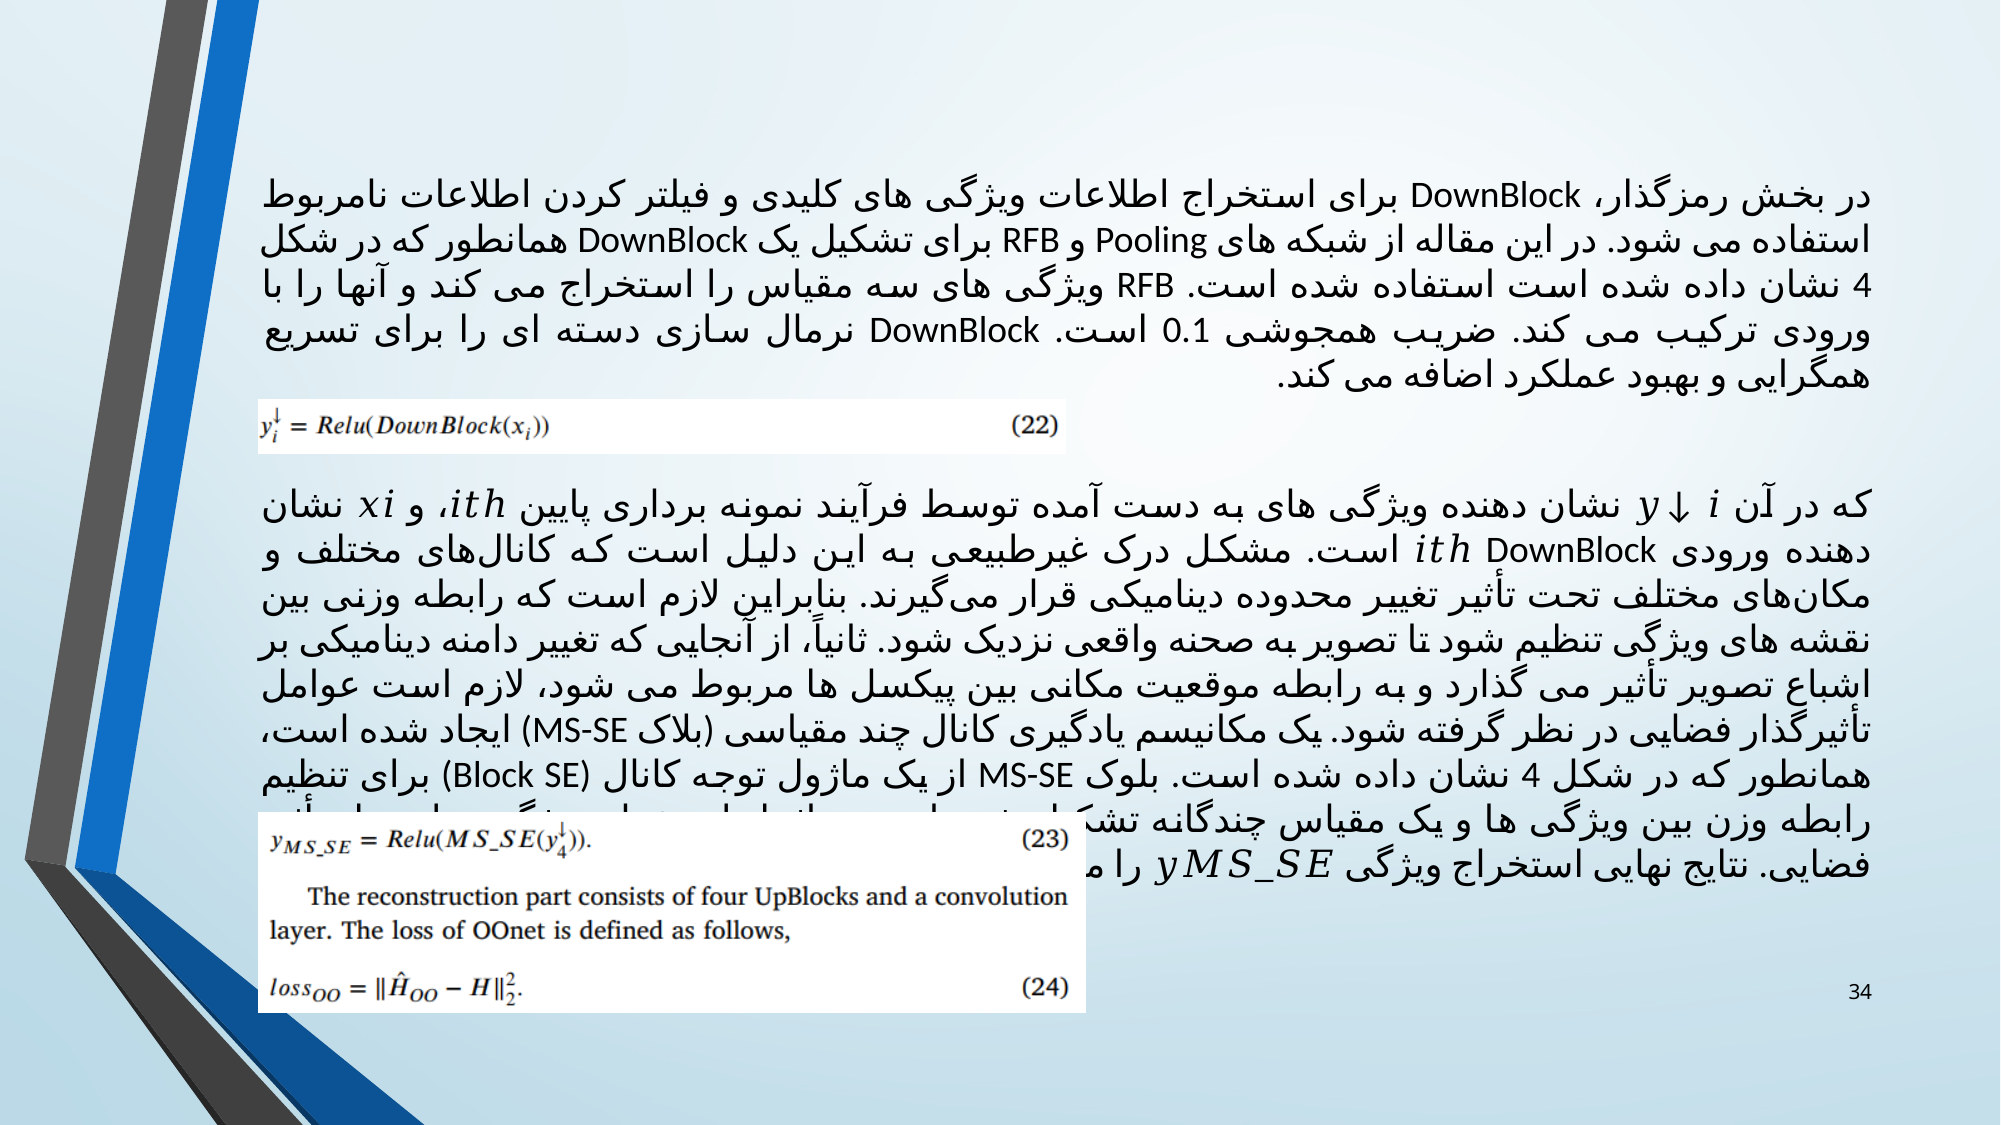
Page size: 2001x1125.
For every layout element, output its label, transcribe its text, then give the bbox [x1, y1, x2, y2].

picture [258, 812, 1086, 1013]
picture [258, 399, 1066, 454]
list در بخش رمزگذار، DownBlock برای استخراج اطلاعات ویژگی های کلیدی و فیلتر کردن اطلاعات نامربوط استفاده می شود. در این مقاله از شبکه های Pooling و RFB برای تشکیل یک DownBlock همانطور که در شکل 4 نشان داده شده است استفاده شده است. RFB ویژگی های سه مقیاس را استخراج می کند و آنها را با ورودی ترکیب می کند. ضریب همجوشی 0.1 است. DownBlock نرمال سازی دسته ای را برای تسریع همگرایی و بهبود عملکرد اضافه می کند. که در آن 𝑦↓ 𝑖 نشان دهنده ویژگی های به دست آمده توسط فرآیند نمونه برداری پایین 𝑖𝑡ℎ، و 𝑥𝑖 نشان دهنده ورودی 𝑖𝑡ℎ DownBlock است. مشکل درک غیرطبیعی به این دلیل است که کانال‌های مختلف و مکان‌های مختلف تحت تأثیر تغییر محدوده دینامیکی قرار می‌گیرند. بنابراین لازم است که رابطه وزنی بین نقشه های ویژگی تنظیم شود تا تصویر به صحنه واقعی نزدیک شود. ثانیاً، از آنجایی که تغییر دامنه دینامیکی بر اشباع تصویر تأثیر می گذارد و به رابطه موقعیت مکانی بین پیکسل ها مربوط می شود، لازم است عوامل تأثیرگذار فضایی در نظر گرفته شود. یک مکانیسم یادگیری کانال چند مقیاسی (بلاک MS-SE) ایجاد شده است، همانطور که در شکل 4 نشان داده شده است. بلوک MS-SE از یک ماژول توجه کانال (Block SE) برای تنظیم رابطه وزن بین ویژگی ها و یک مقیاس چندگانه تشکیل شده است. ماژول استخراج ویژگی برای حل تأثیر فضایی. نتایج نهایی استخراج ویژگی 𝑦𝑀𝑆_𝑆𝐸 را می توان به صورت نوشتاری [243, 105, 1887, 950]
slide_number 34 [1796, 962, 1887, 1023]
